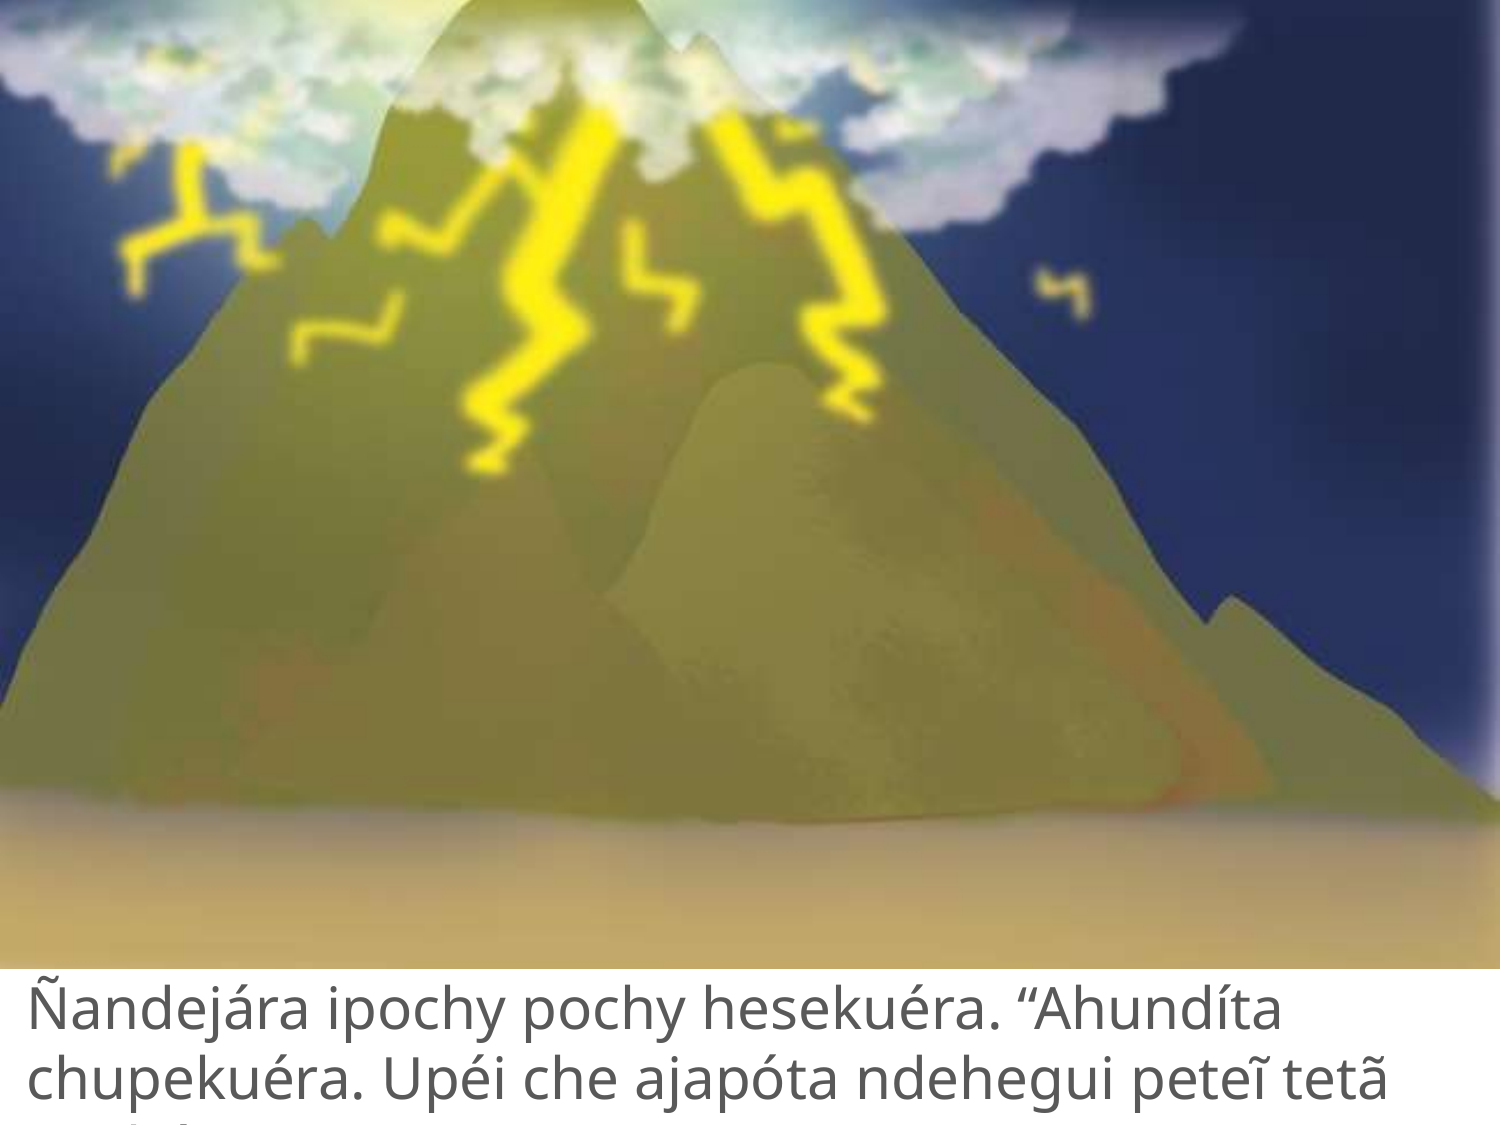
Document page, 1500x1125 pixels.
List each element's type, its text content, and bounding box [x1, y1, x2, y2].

picture [0, 0, 1500, 969]
text_box Ñandejára ipochy pochy hesekuéra. “Ahundíta chupekuéra. Upéi che ajapóta ndehegui peteĩ tetã tuicháva”. [11, 975, 1498, 1125]
